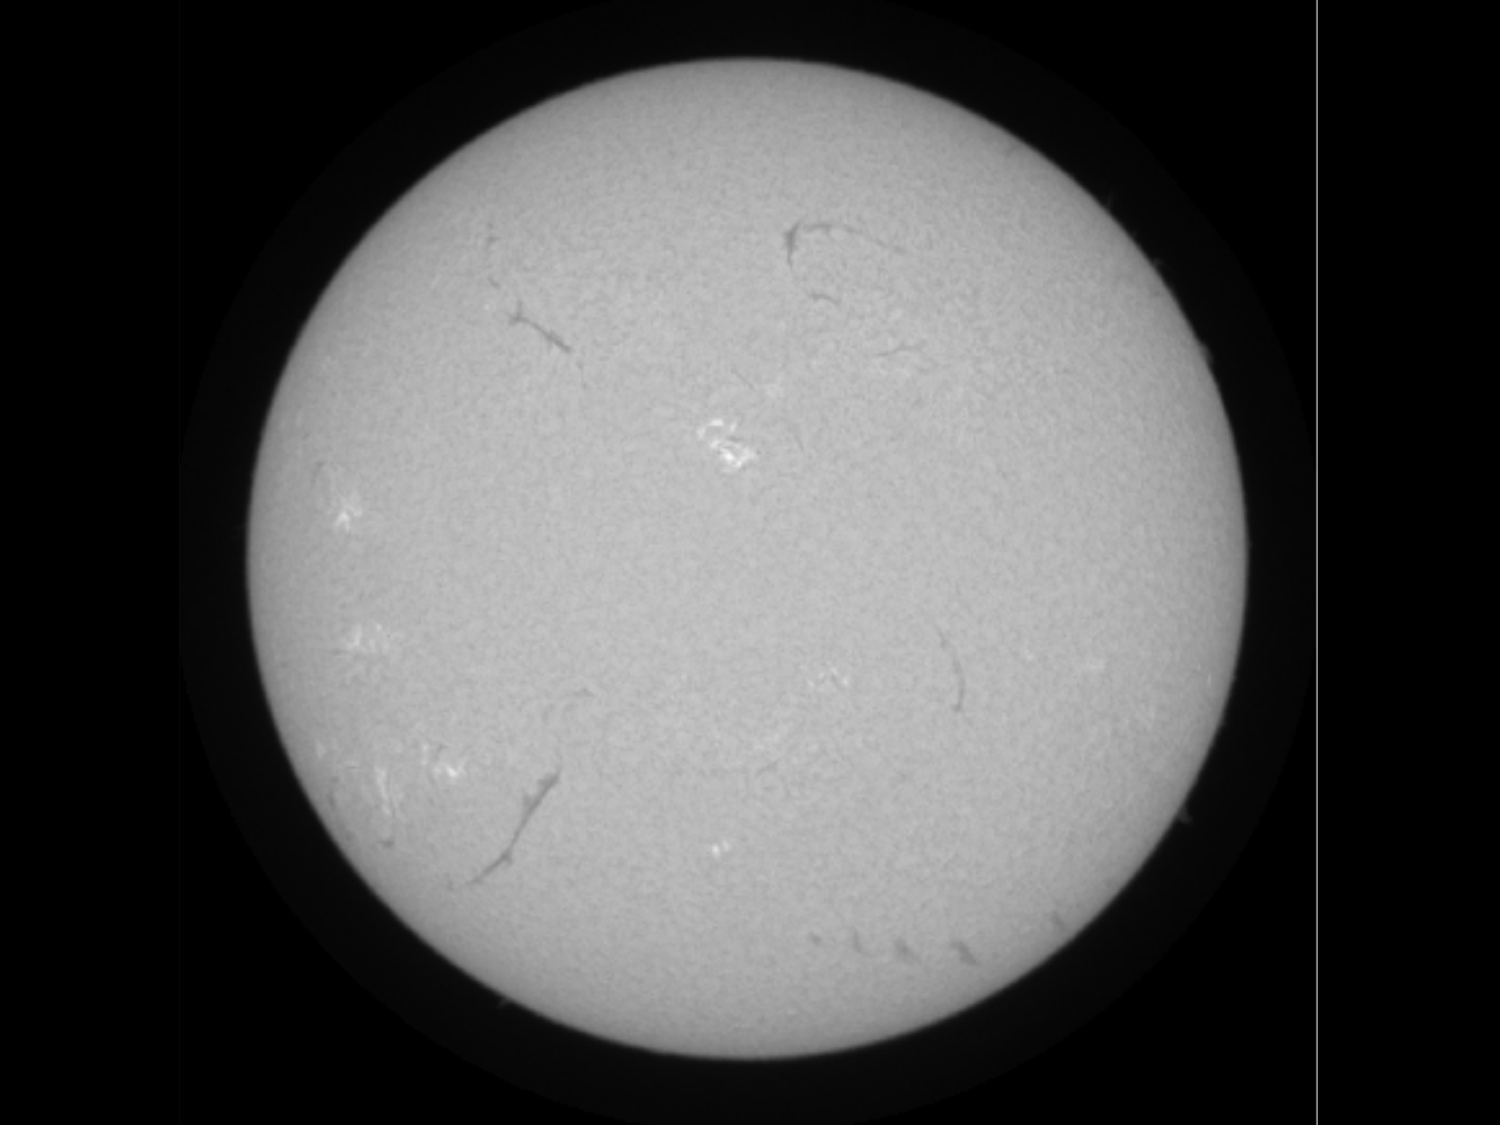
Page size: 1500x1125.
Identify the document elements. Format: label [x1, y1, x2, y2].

picture [179, 0, 1318, 1125]
